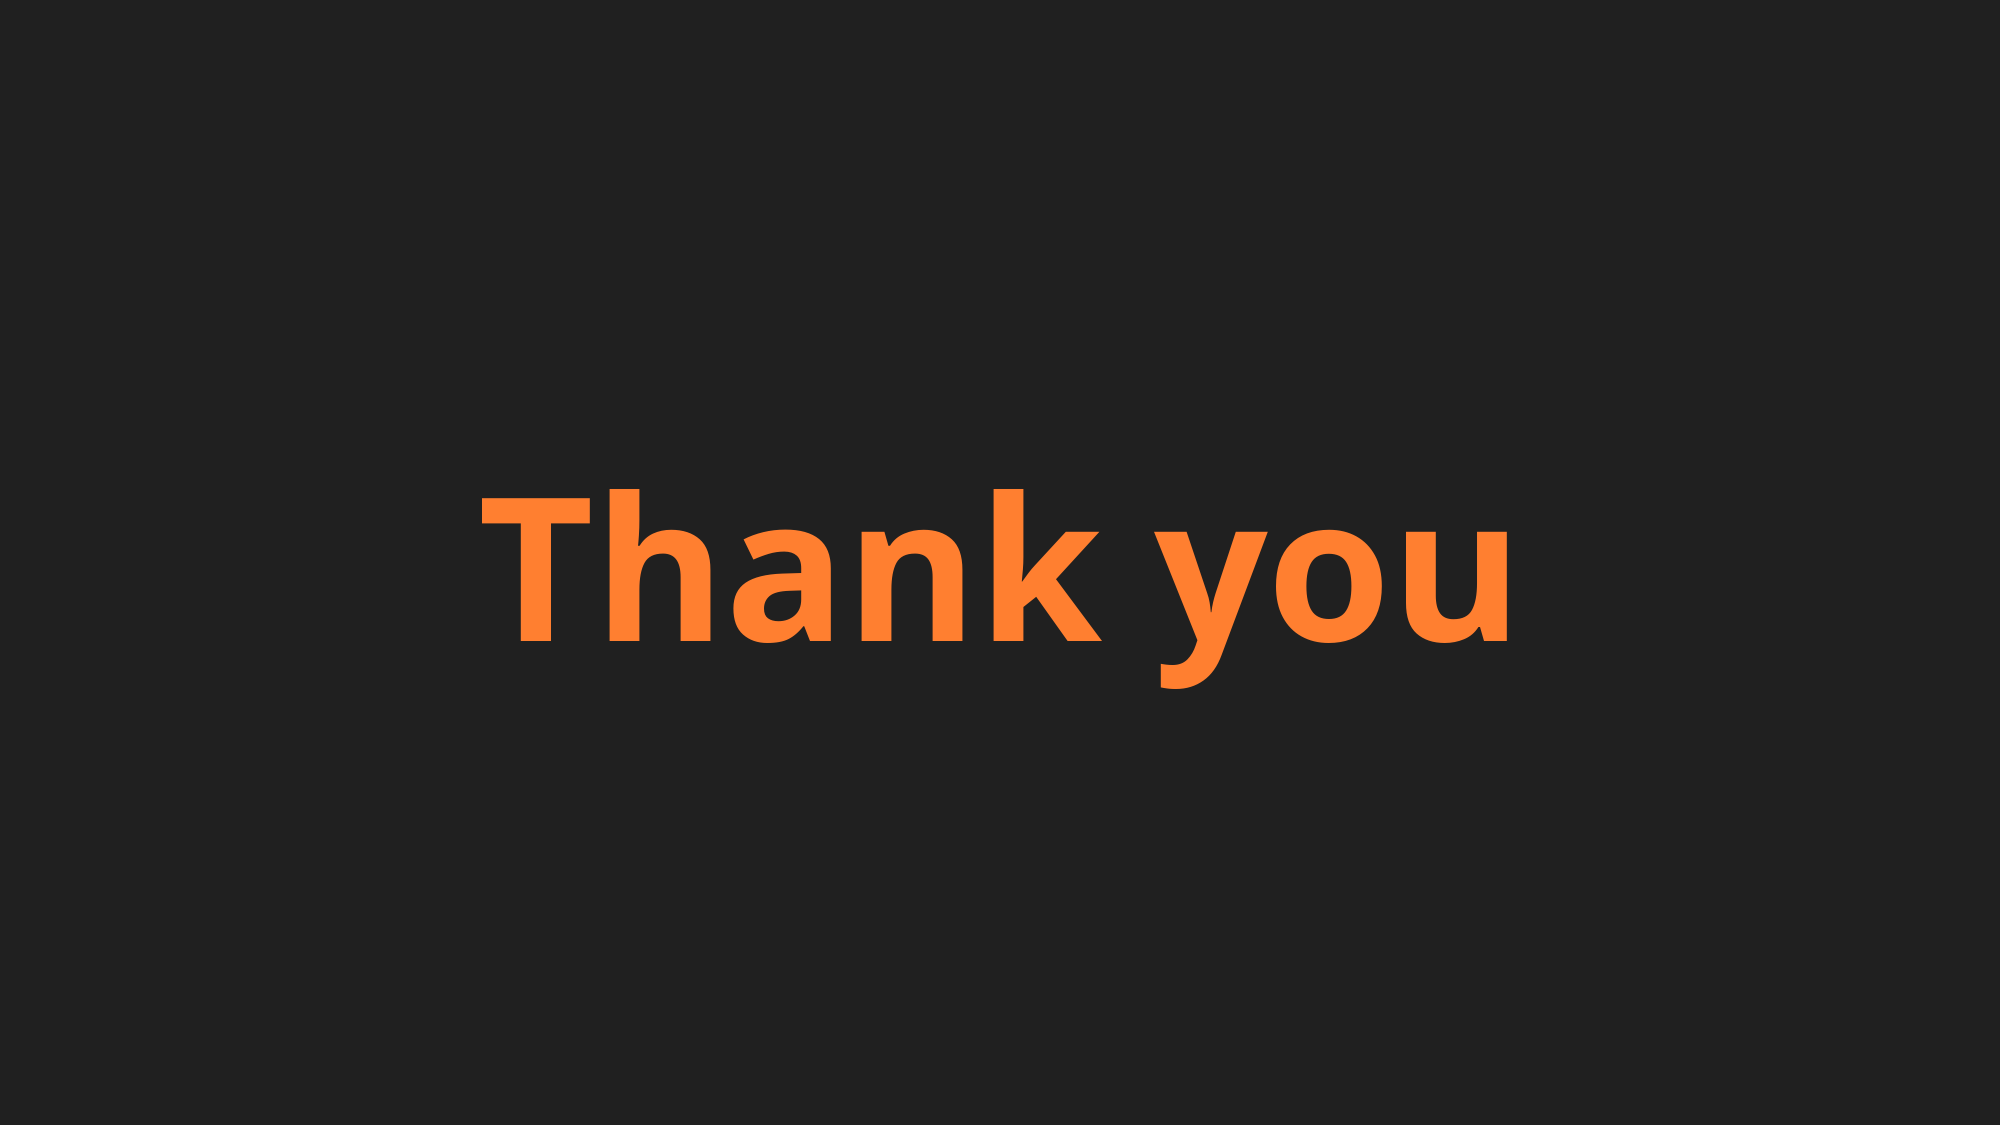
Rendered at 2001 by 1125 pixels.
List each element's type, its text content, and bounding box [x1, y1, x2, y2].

text_box Thank you [0, 433, 2000, 689]
